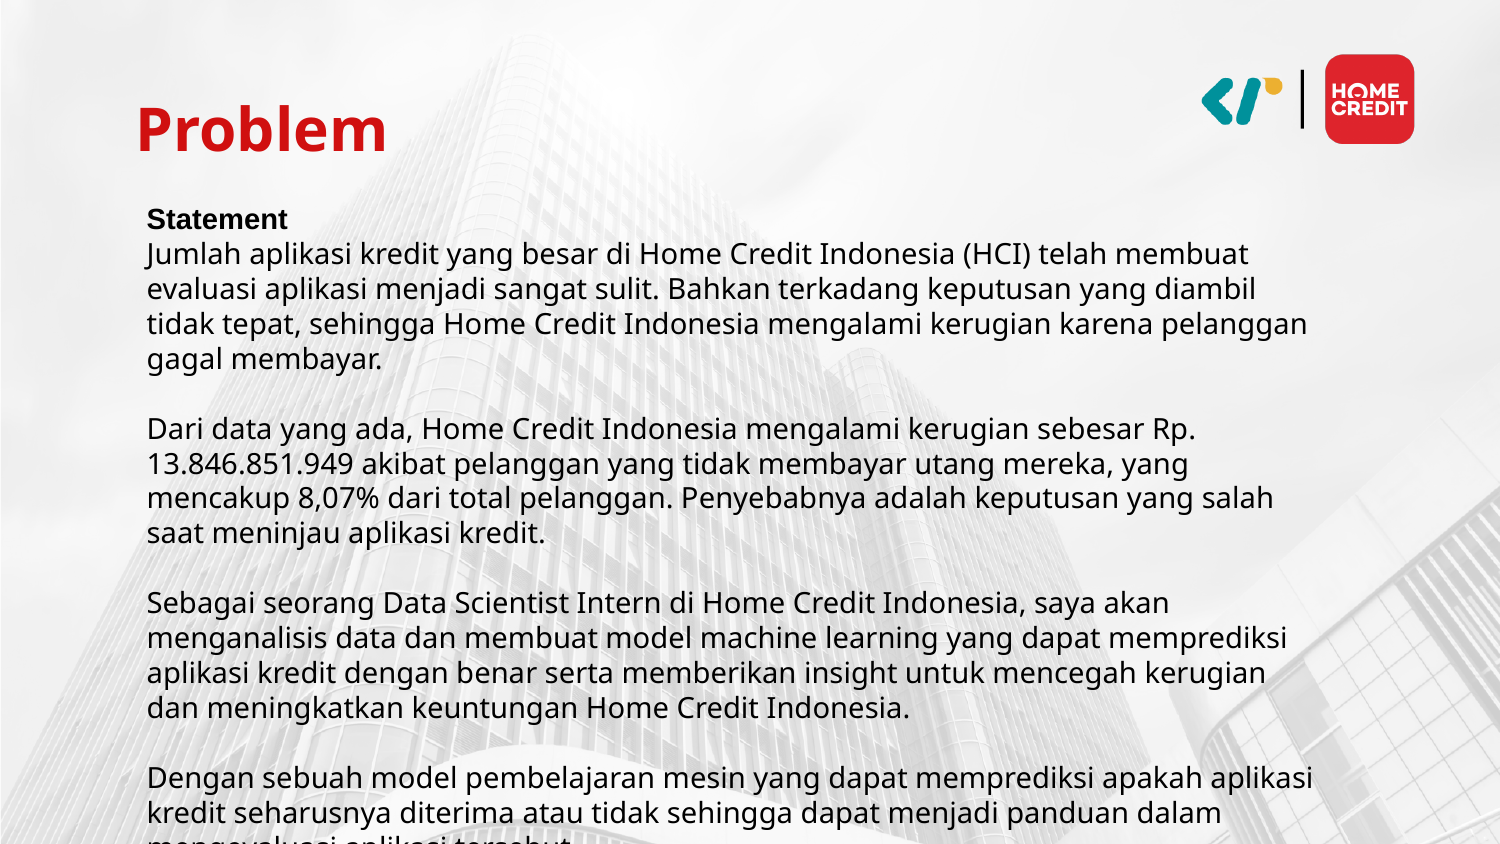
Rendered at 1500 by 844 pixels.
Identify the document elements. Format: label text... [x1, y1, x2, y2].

picture [0, 0, 1500, 844]
text_box Problem [120, 76, 1037, 179]
text_box Statement Jumlah aplikasi kredit yang besar di Home Credit Indonesia (HCI) telah membuat evaluasi aplikasi menjadi sangat sulit. Bahkan terkadang keputusan yang diambil tidak tepat, sehingga Home Credit Indonesia mengalami kerugian karena pelanggan gagal membayar. Dari data yang ada, Home Credit Indonesia mengalami kerugian sebesar Rp. 13.846.851.949 akibat pelanggan yang tidak membayar utang mereka, yang mencakup 8,07% dari total pelanggan. Penyebabnya adalah keputusan yang salah saat meninjau aplikasi kredit. Sebagai seorang Data Scientist Intern di Home Credit Indonesia, saya akan menganalisis data dan membuat model machine learning yang dapat memprediksi aplikasi kredit dengan benar serta memberikan insight untuk mencegah kerugian dan meningkatkan keuntungan Home Credit Indonesia. Dengan sebuah model pembelajaran mesin yang dapat memprediksi apakah aplikasi kredit seharusnya diterima atau tidak sehingga dapat menjadi panduan dalam mengevaluasi aplikasi tersebut. [131, 192, 1340, 844]
